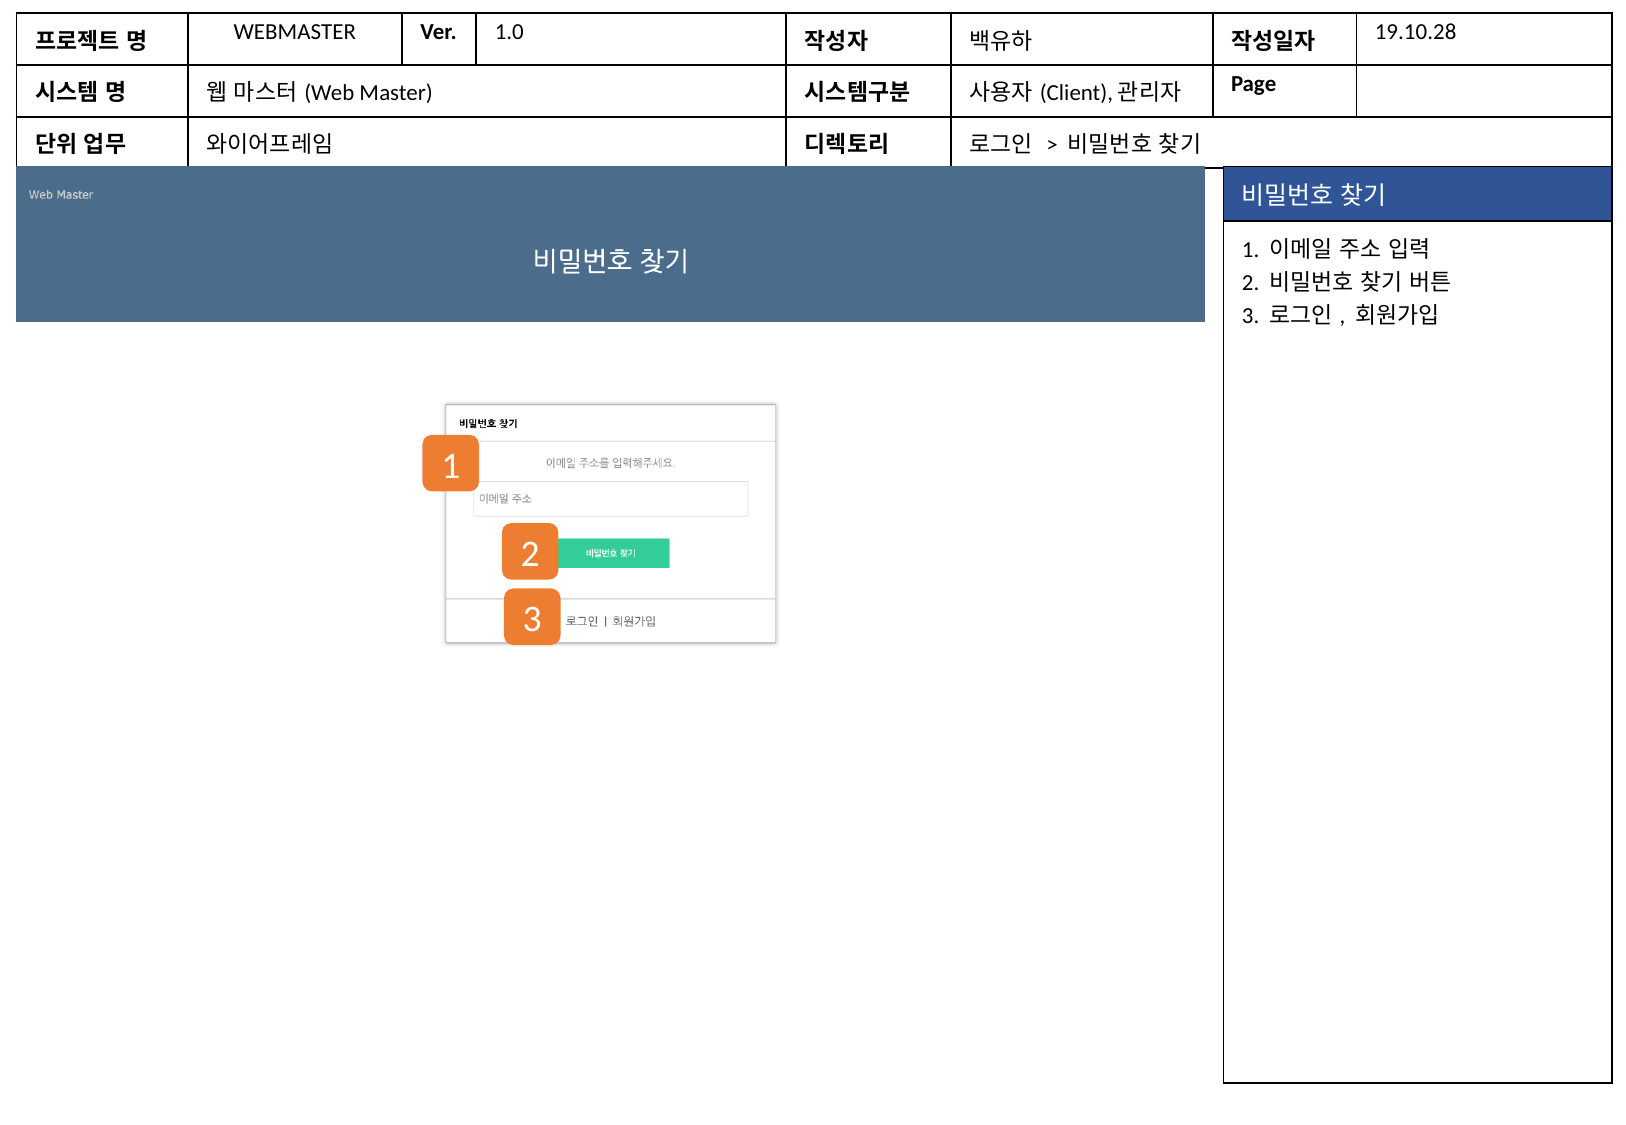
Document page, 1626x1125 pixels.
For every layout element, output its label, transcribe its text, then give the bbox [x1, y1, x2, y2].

table_header 19.10.28 [1357, 14, 1611, 64]
table_cell 단위 업무 [17, 118, 187, 166]
table_cell Page [1214, 66, 1356, 116]
table_cell 시스템 명 [17, 66, 187, 116]
table_cell [1357, 66, 1611, 116]
table_cell 시스템구분 [787, 66, 950, 116]
table_header Ver. [403, 14, 475, 64]
table_header 비밀번호 찾기 [1224, 167, 1611, 220]
table_cell 사용자(Client),관리자 [952, 66, 1212, 116]
table_cell 1. 이메일 주소 입력 2. 비밀번호 찾기 버튼 3. 로그인, 회원가입 [1224, 222, 1611, 1082]
table_header 작성자 [787, 14, 950, 64]
table_header 1.0 [477, 14, 785, 64]
table_header 프로젝트 명 [17, 14, 187, 64]
picture [16, 166, 1205, 910]
table_header 백유하 [952, 14, 1212, 64]
table_header WEBMASTER [189, 14, 401, 64]
table_cell 와이어프레임 [189, 118, 785, 166]
table_header 작성일자 [1214, 14, 1356, 64]
table_cell 로그인 > 비밀번호 찾기 [952, 118, 1611, 167]
table_cell 웹 마스터(Web Master) [189, 66, 785, 116]
table_cell 디렉토리 [787, 118, 950, 166]
